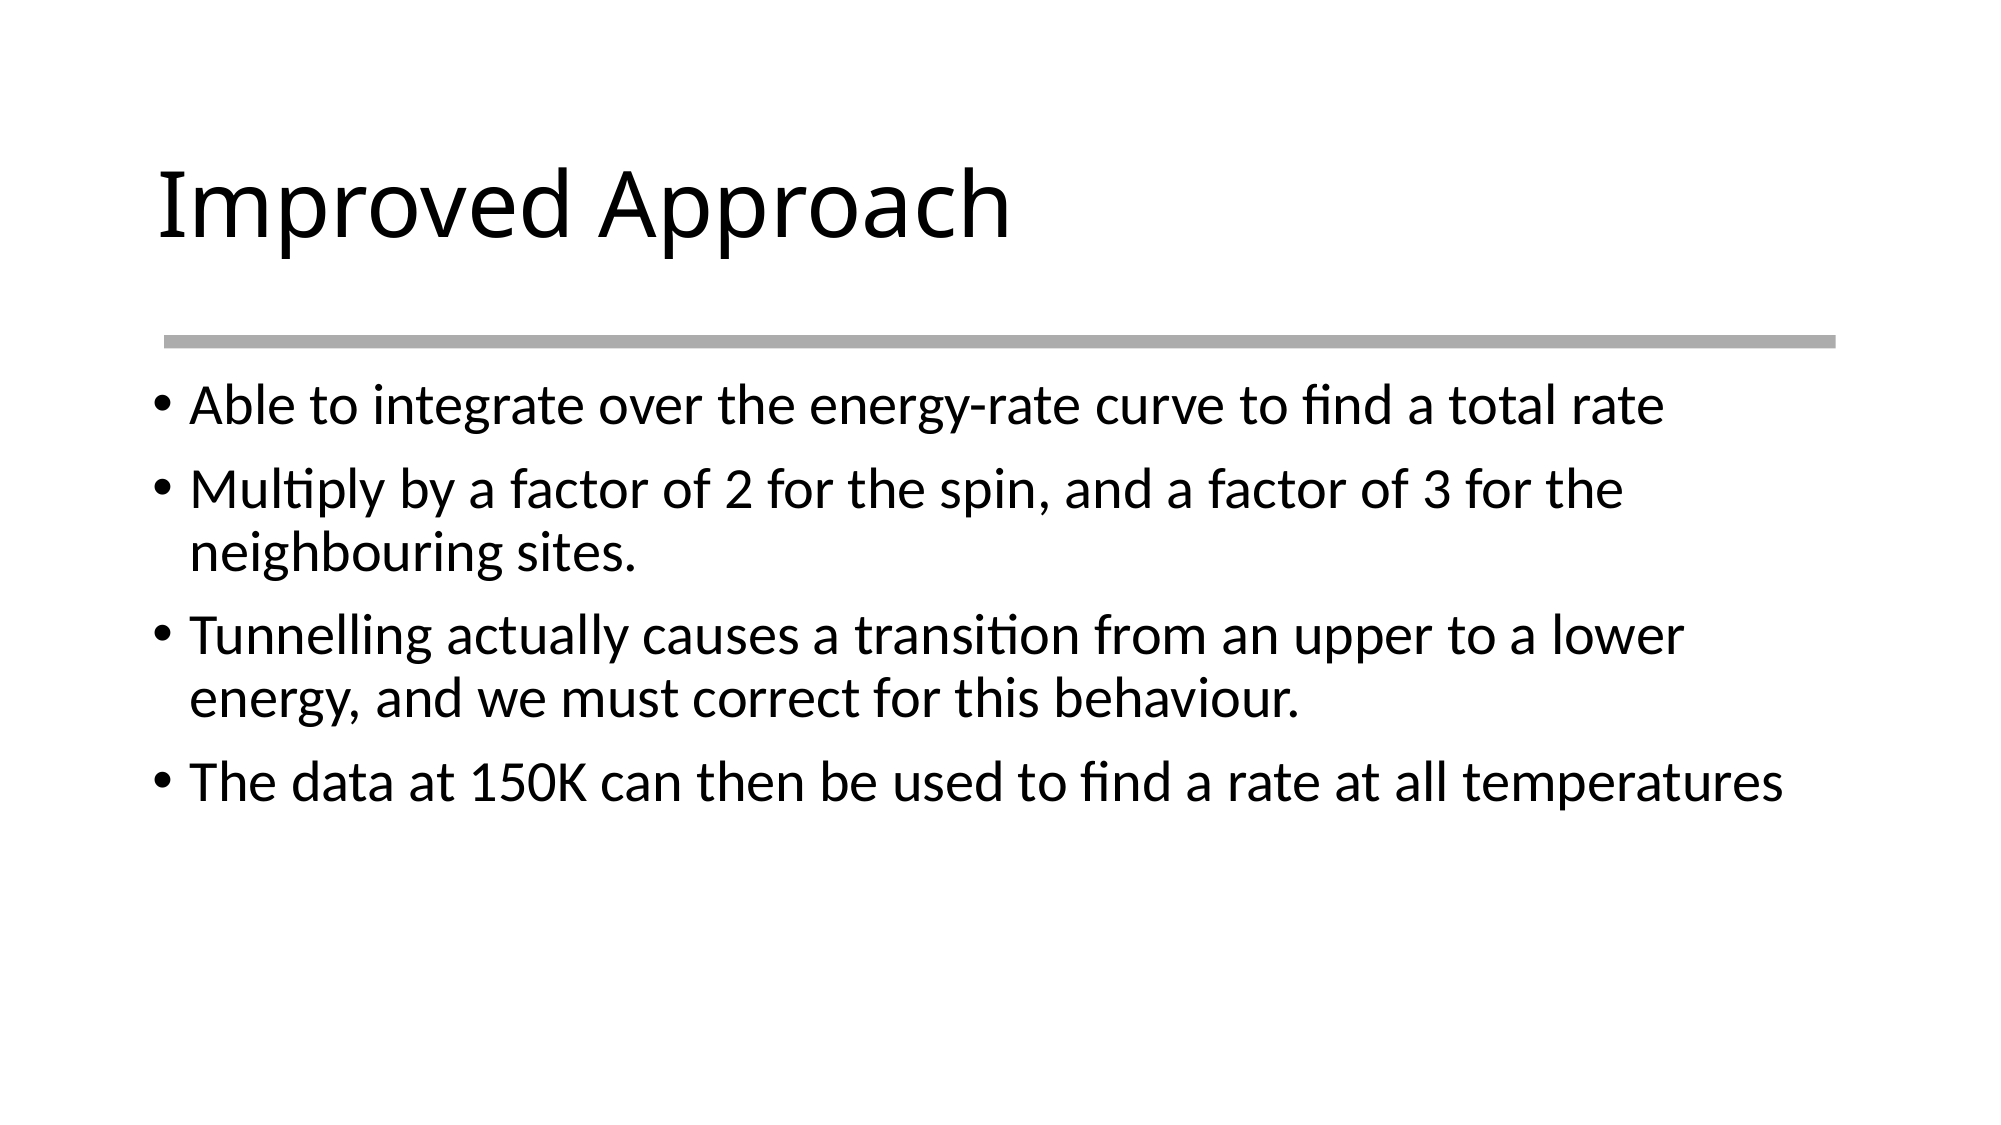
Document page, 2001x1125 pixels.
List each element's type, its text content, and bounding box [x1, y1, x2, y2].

title Improved Approach [142, 99, 1858, 317]
list Able to integrate over the energy-rate curve to find a total rate Multiply by a factor of 2 for the spin, and a factor of 3 for the neighbouring sites. Tunnelling actually causes a transition from an upper to a lower energy, and we must correct for this behaviour. The data at 150K can then be used to find a rate at all temperatures [137, 366, 1863, 1014]
text_box [163, 334, 1837, 349]
